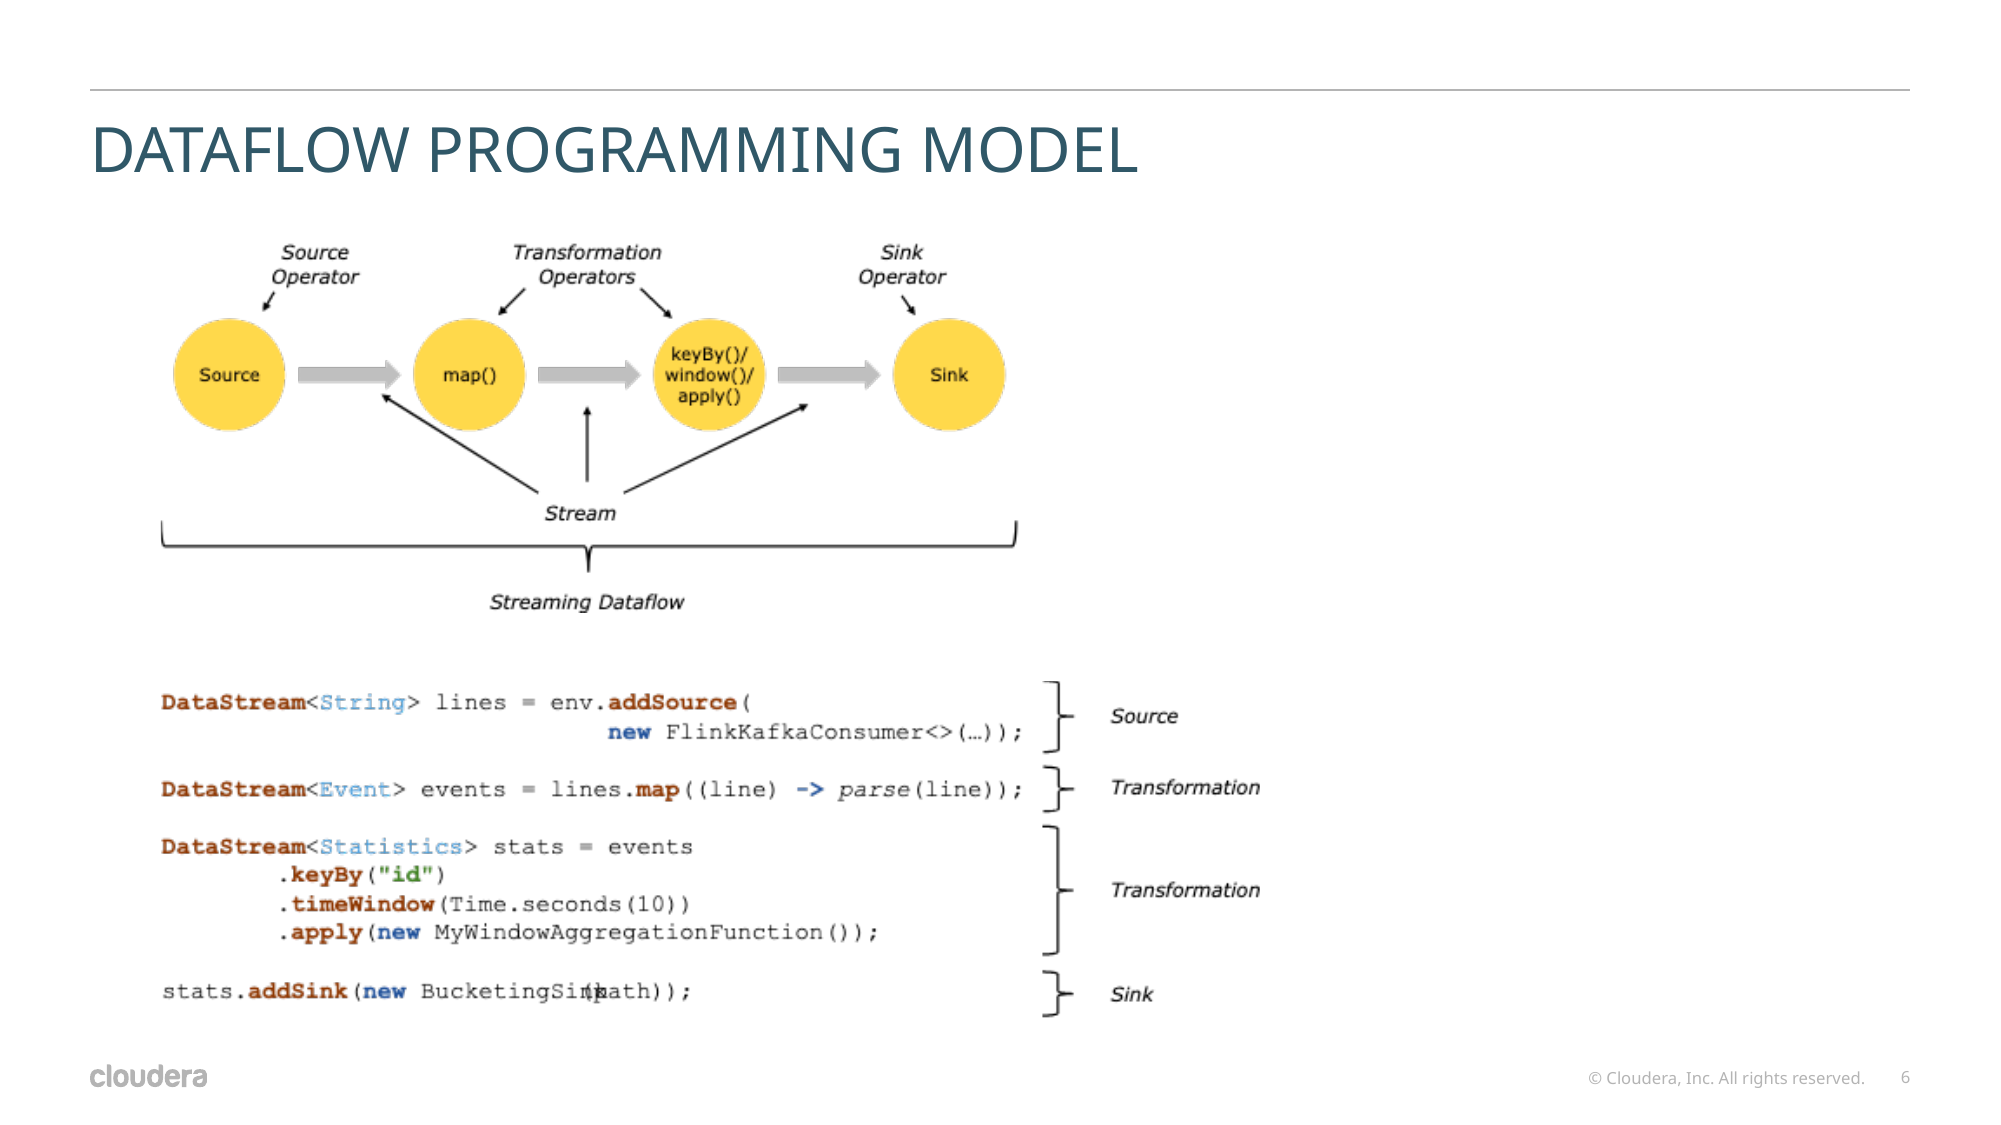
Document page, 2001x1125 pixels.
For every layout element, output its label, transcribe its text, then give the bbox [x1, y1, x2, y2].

title DATAFLOW PROGRAMMING MODEL [90, 101, 1910, 193]
picture [160, 205, 1260, 614]
picture [160, 680, 1260, 1025]
